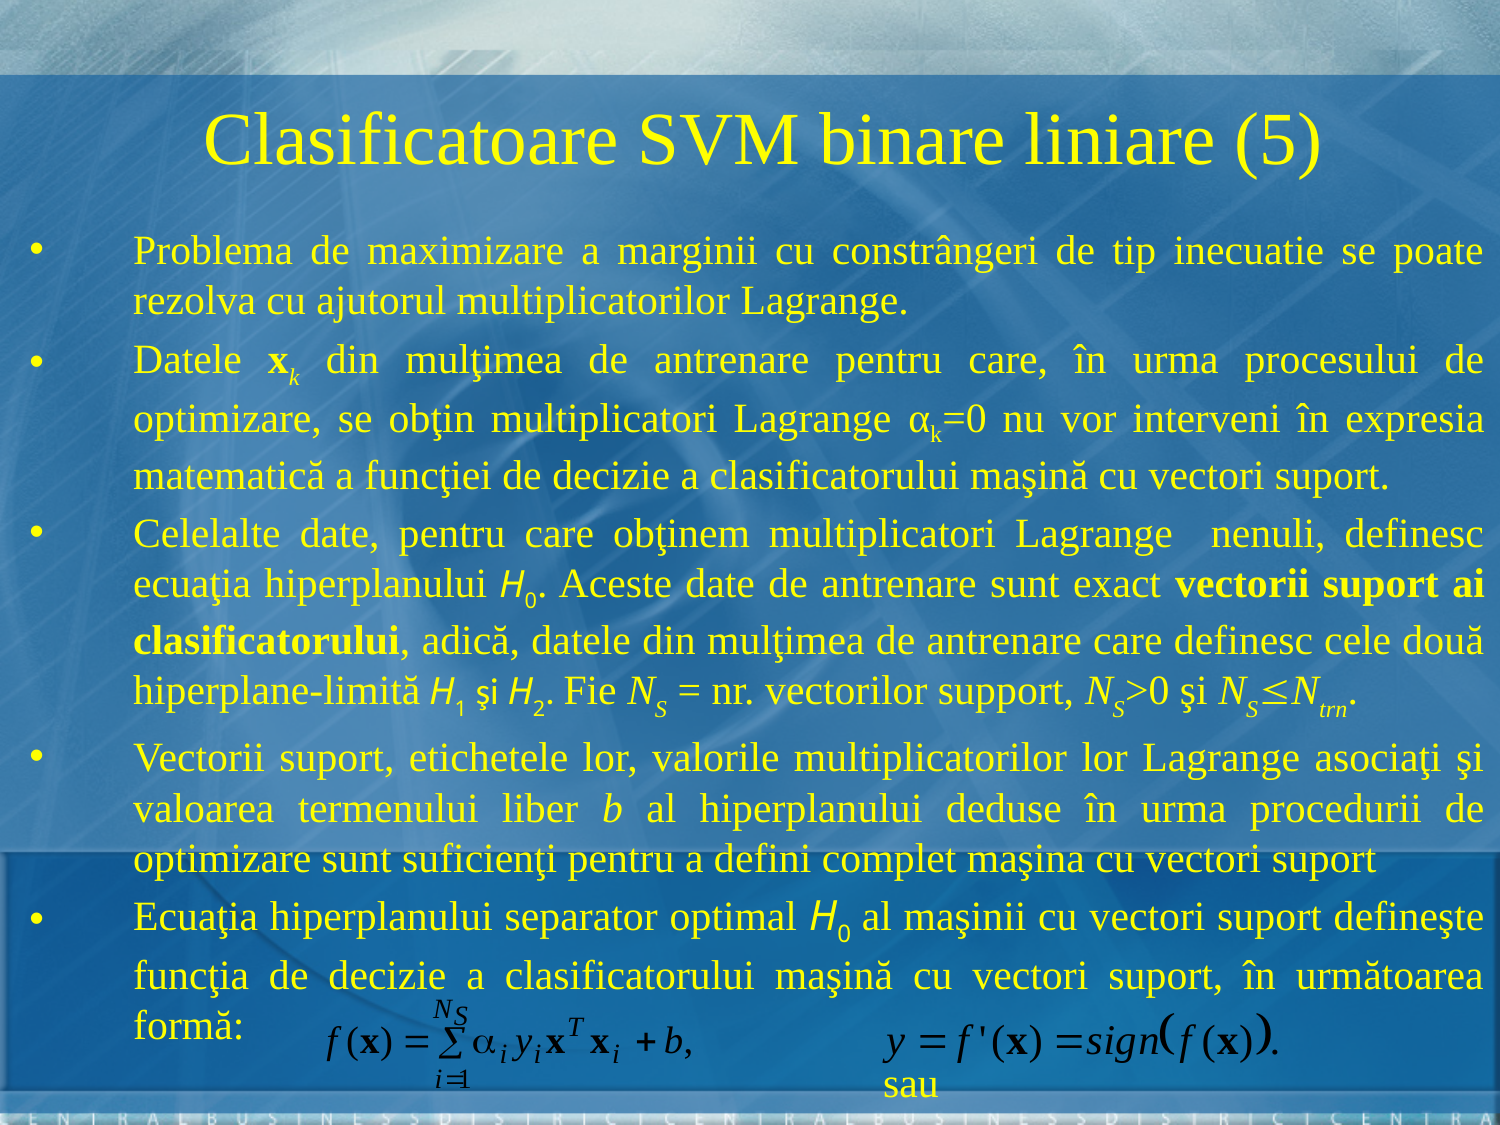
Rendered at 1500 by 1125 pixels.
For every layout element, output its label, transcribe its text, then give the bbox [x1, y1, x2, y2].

picture [874, 1012, 1288, 1074]
picture [312, 987, 700, 1096]
picture [0, 1114, 1500, 1125]
text_box Clasificatoare SVM binare liniare (5) Problema de maximizare a marginii cu constrângeri de tip inecuatie se poate rezolva cu ajutorul multiplicatorilor Lagrange. Datele xk din mulţimea de antrenare pentru care, în urma procesului de optimizare, se obţin multiplicatori Lagrange αk=0 nu vor interveni în expresia matematică a funcţiei de decizie a clasificatorului maşină cu vectori suport. Celelalte date, pentru care obţinem multiplicatori Lagrange nenuli, definesc ecuaţia hiperplanului H0. Aceste date de antrenare sunt exact vectorii suport ai clasificatorului, adică, datele din mulţimea de antrenare care definesc cele două hiperplane-limită H1 şi H2. Fie NS = nr. vectorilor support, NS>0 şi NSNtrn. Vectorii suport, etichetele lor, valorile multiplicatorilor lor Lagrange asociaţi şi valoarea termenului liber b al hiperplanului deduse în urma procedurii de optimizare sunt suficienţi pentru a defini complet maşina cu vectori suport Ecuaţia hiperplanului separator optimal H0 al maşinii cu vectori suport defineşte funcţia de decizie a clasificatorului maşină cu vectori suport, în următoarea formă: sau [0, 74, 1500, 1114]
picture [0, 0, 1500, 74]
